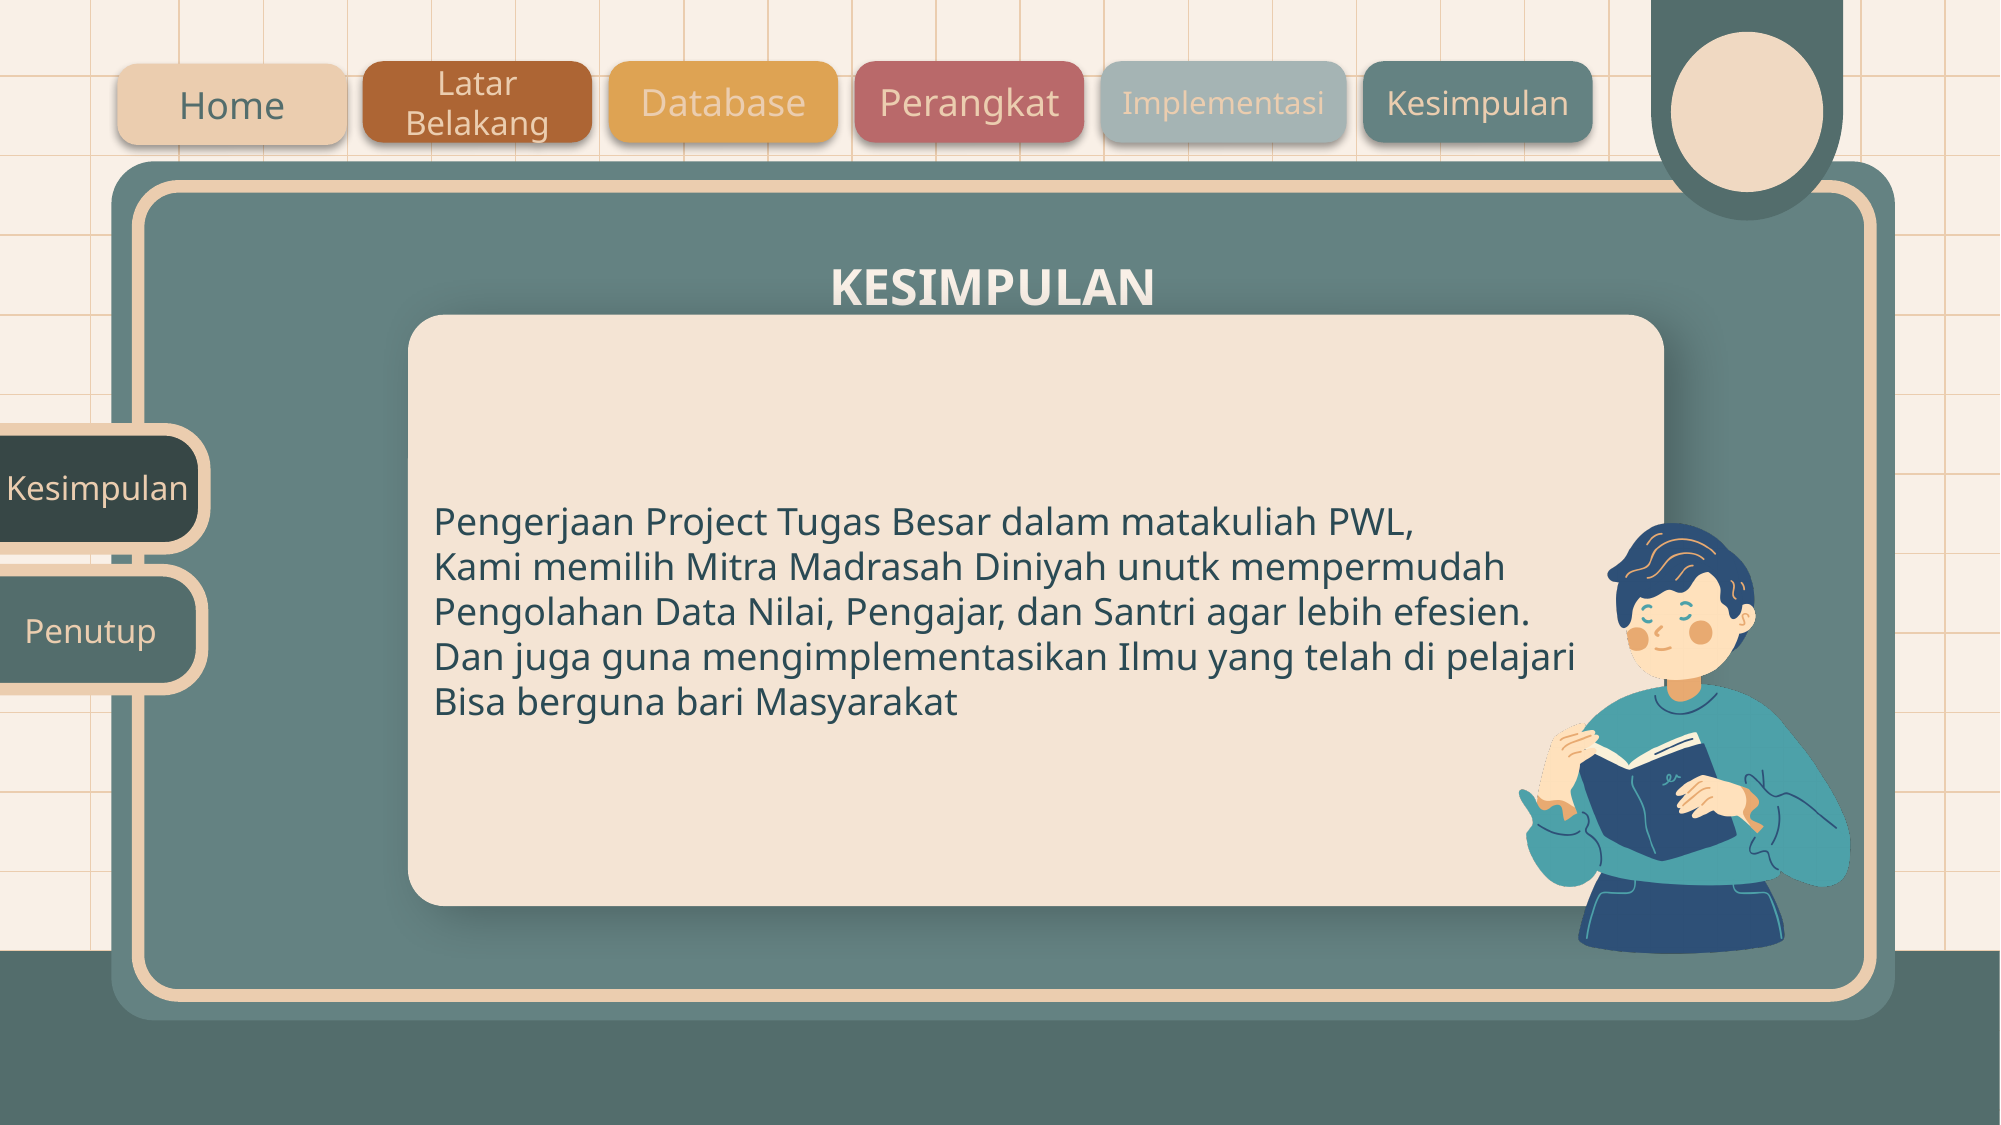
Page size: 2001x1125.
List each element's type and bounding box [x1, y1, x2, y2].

text_box [0, 429, 232, 690]
text_box [1651, 0, 1844, 221]
text_box [1904, 206, 2000, 275]
text_box [0, 0, 2000, 1125]
picture [1418, 482, 1950, 1014]
